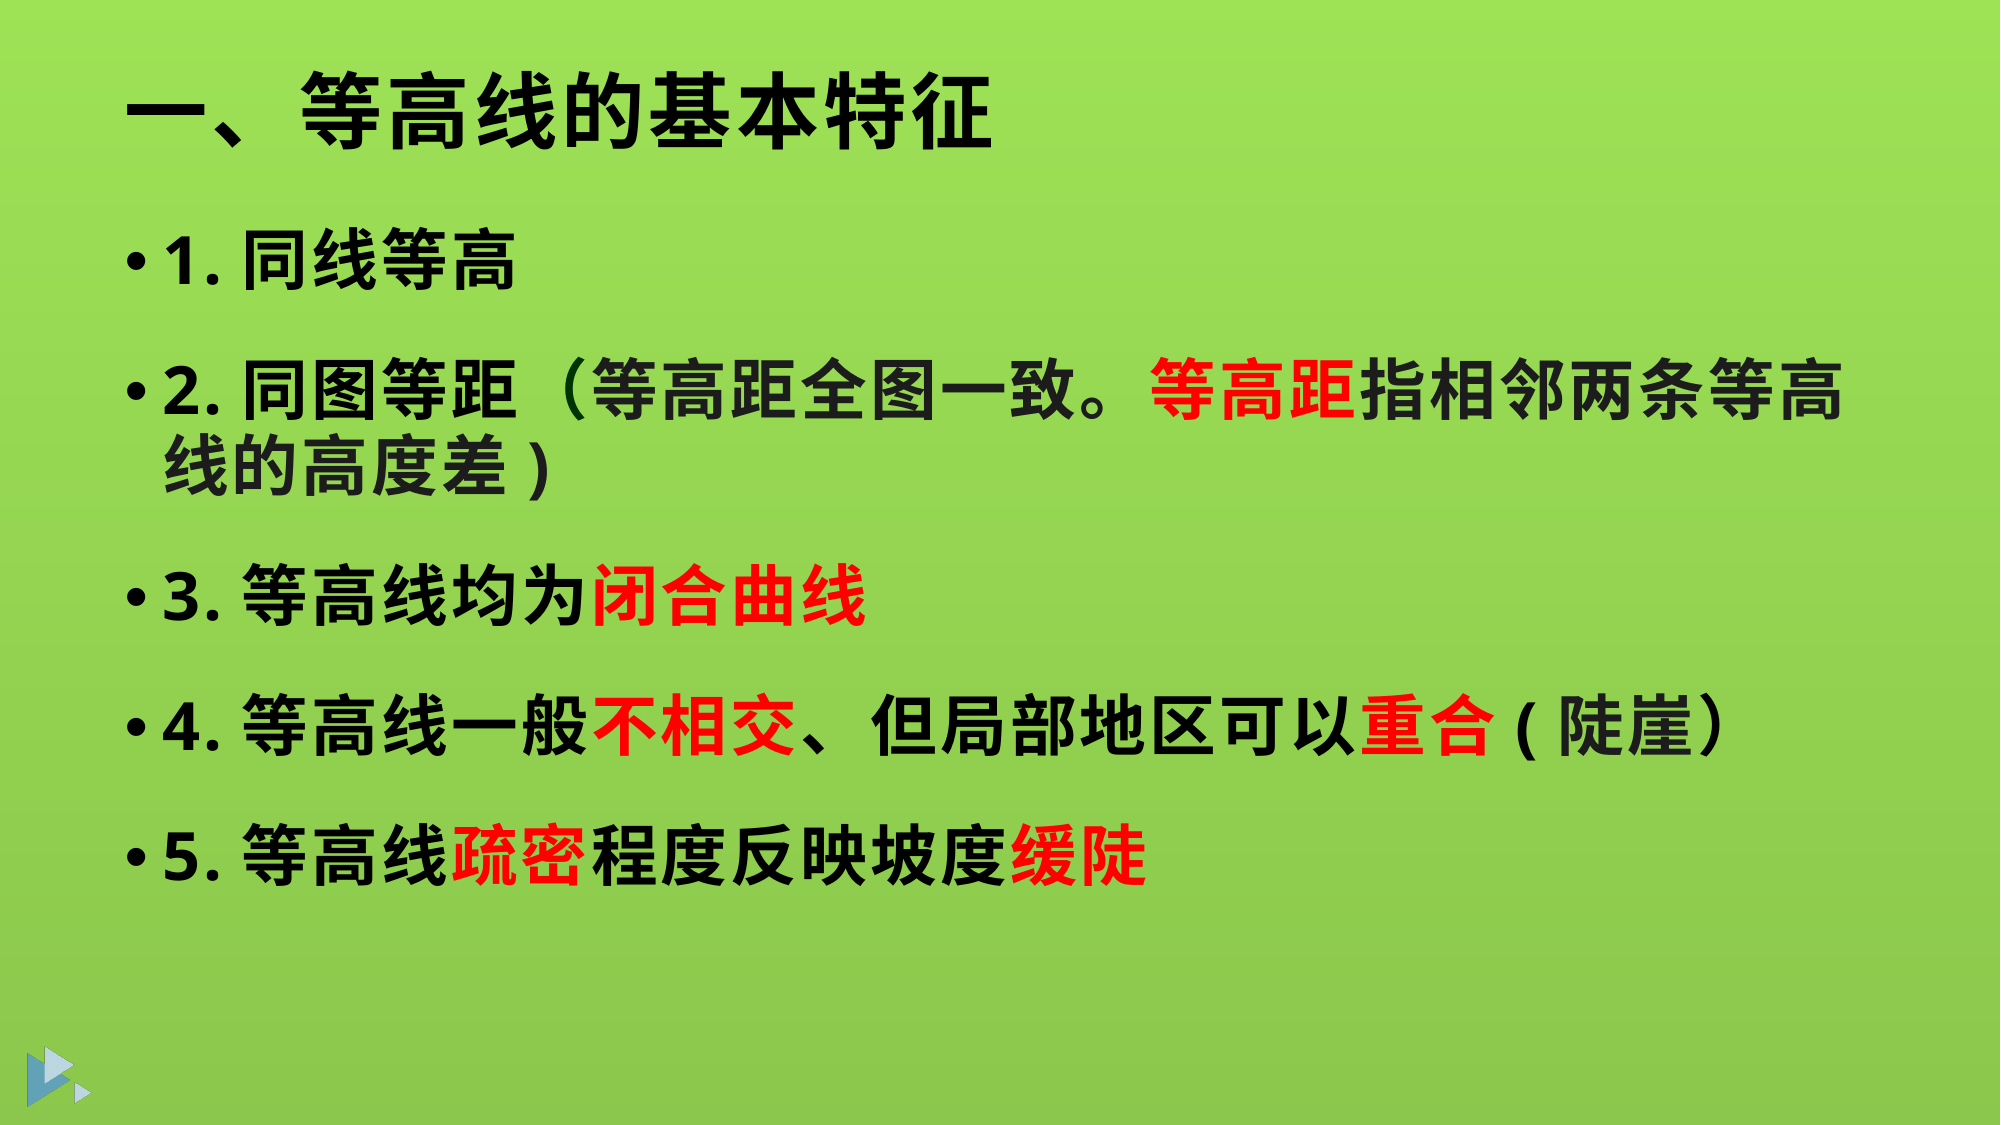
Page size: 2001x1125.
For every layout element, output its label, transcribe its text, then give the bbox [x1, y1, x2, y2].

title 一、等高线的基本特征 [109, 72, 1891, 146]
picture [0, 1028, 119, 1125]
list 1.同线等高 2.同图等距（等高距全图一致。等高距指相邻两条等高线的高度差) 3.等高线均为闭合曲线 4.等高线一般不相交、但局部地区可以重合(陡崖） 5.等高线疏密程度反映坡度缓陡 [109, 216, 1891, 1101]
